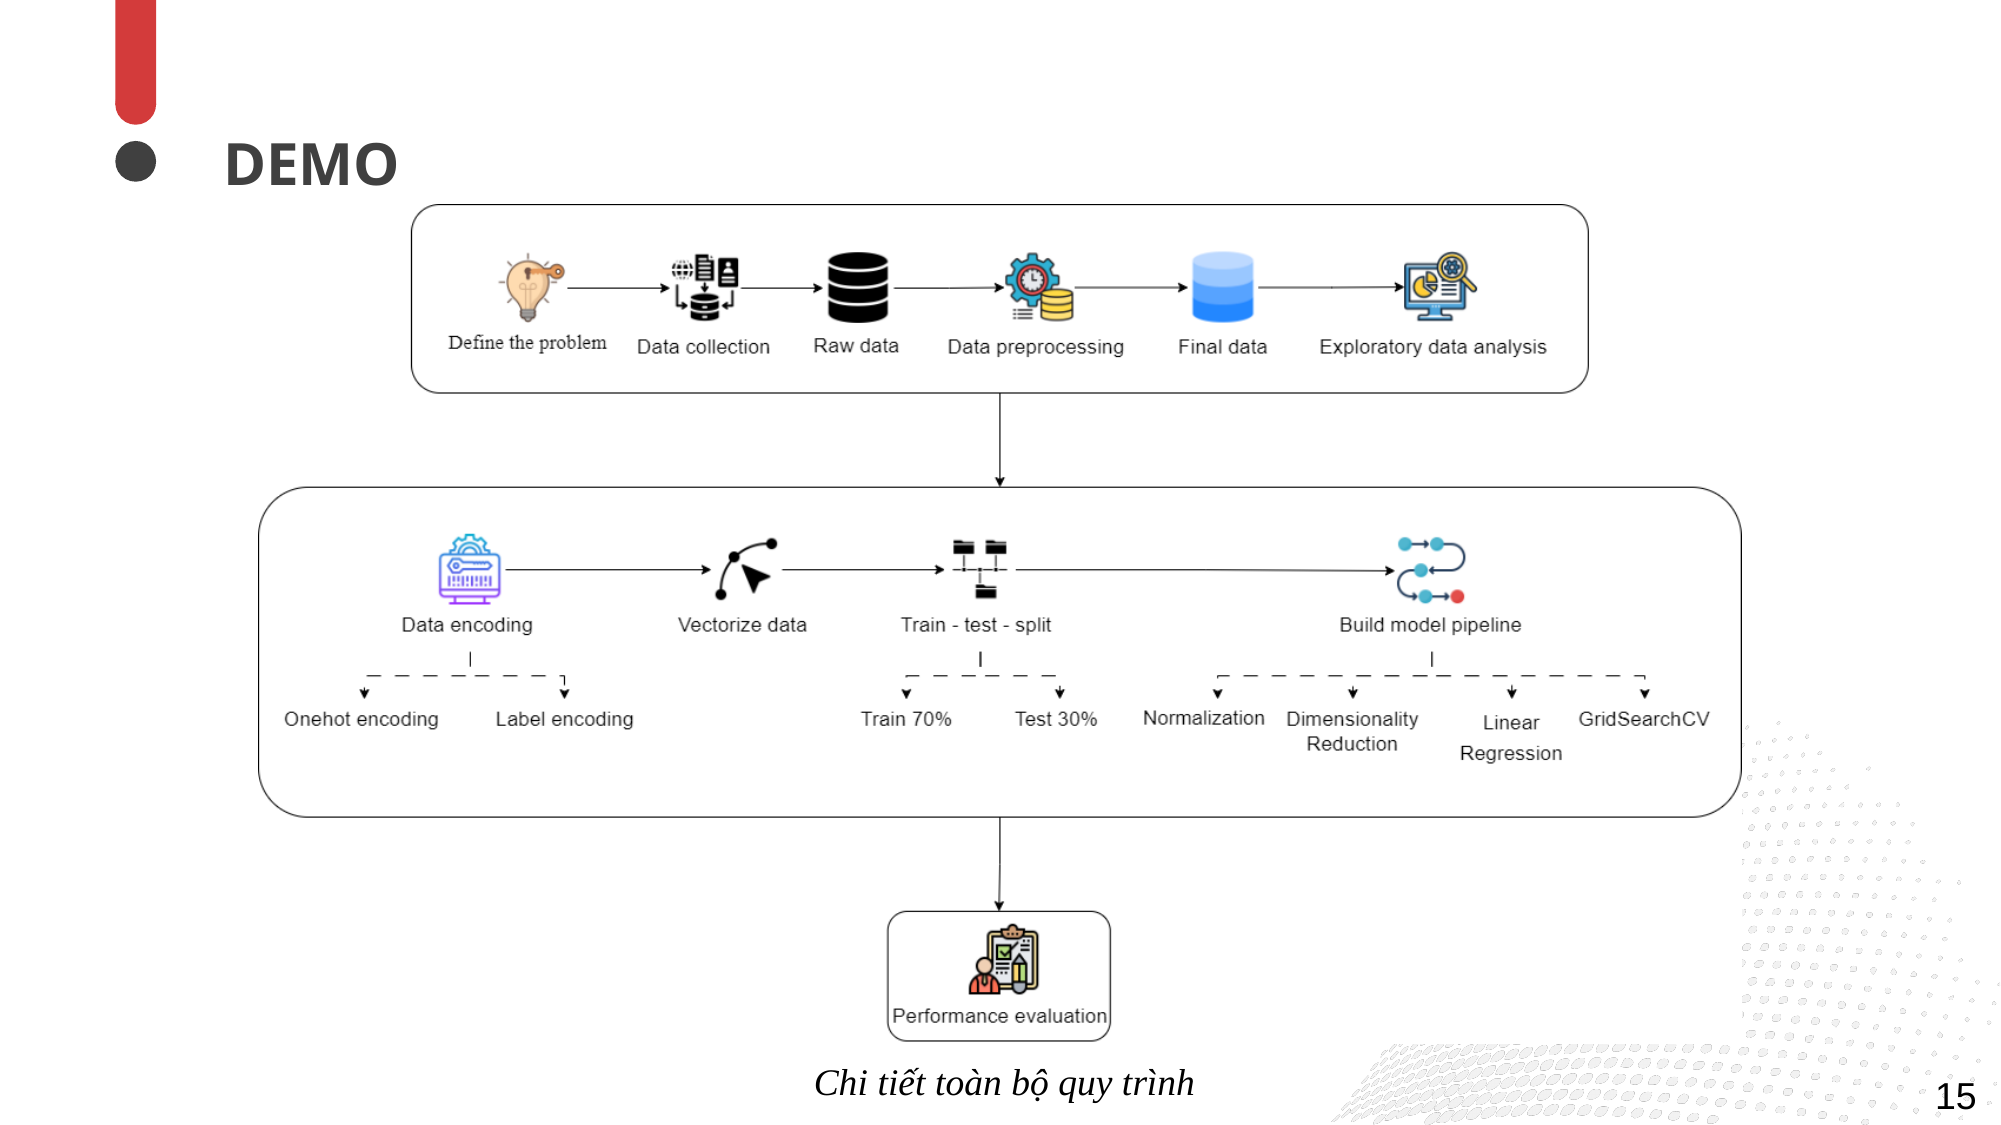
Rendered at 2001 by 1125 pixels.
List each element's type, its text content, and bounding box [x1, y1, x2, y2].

text_box DEMO [208, 119, 1372, 204]
picture [257, 204, 2001, 1125]
text_box 15 [1920, 1064, 2000, 1125]
text_box Chi tiết toàn bộ quy trình [500, 1044, 1500, 1110]
